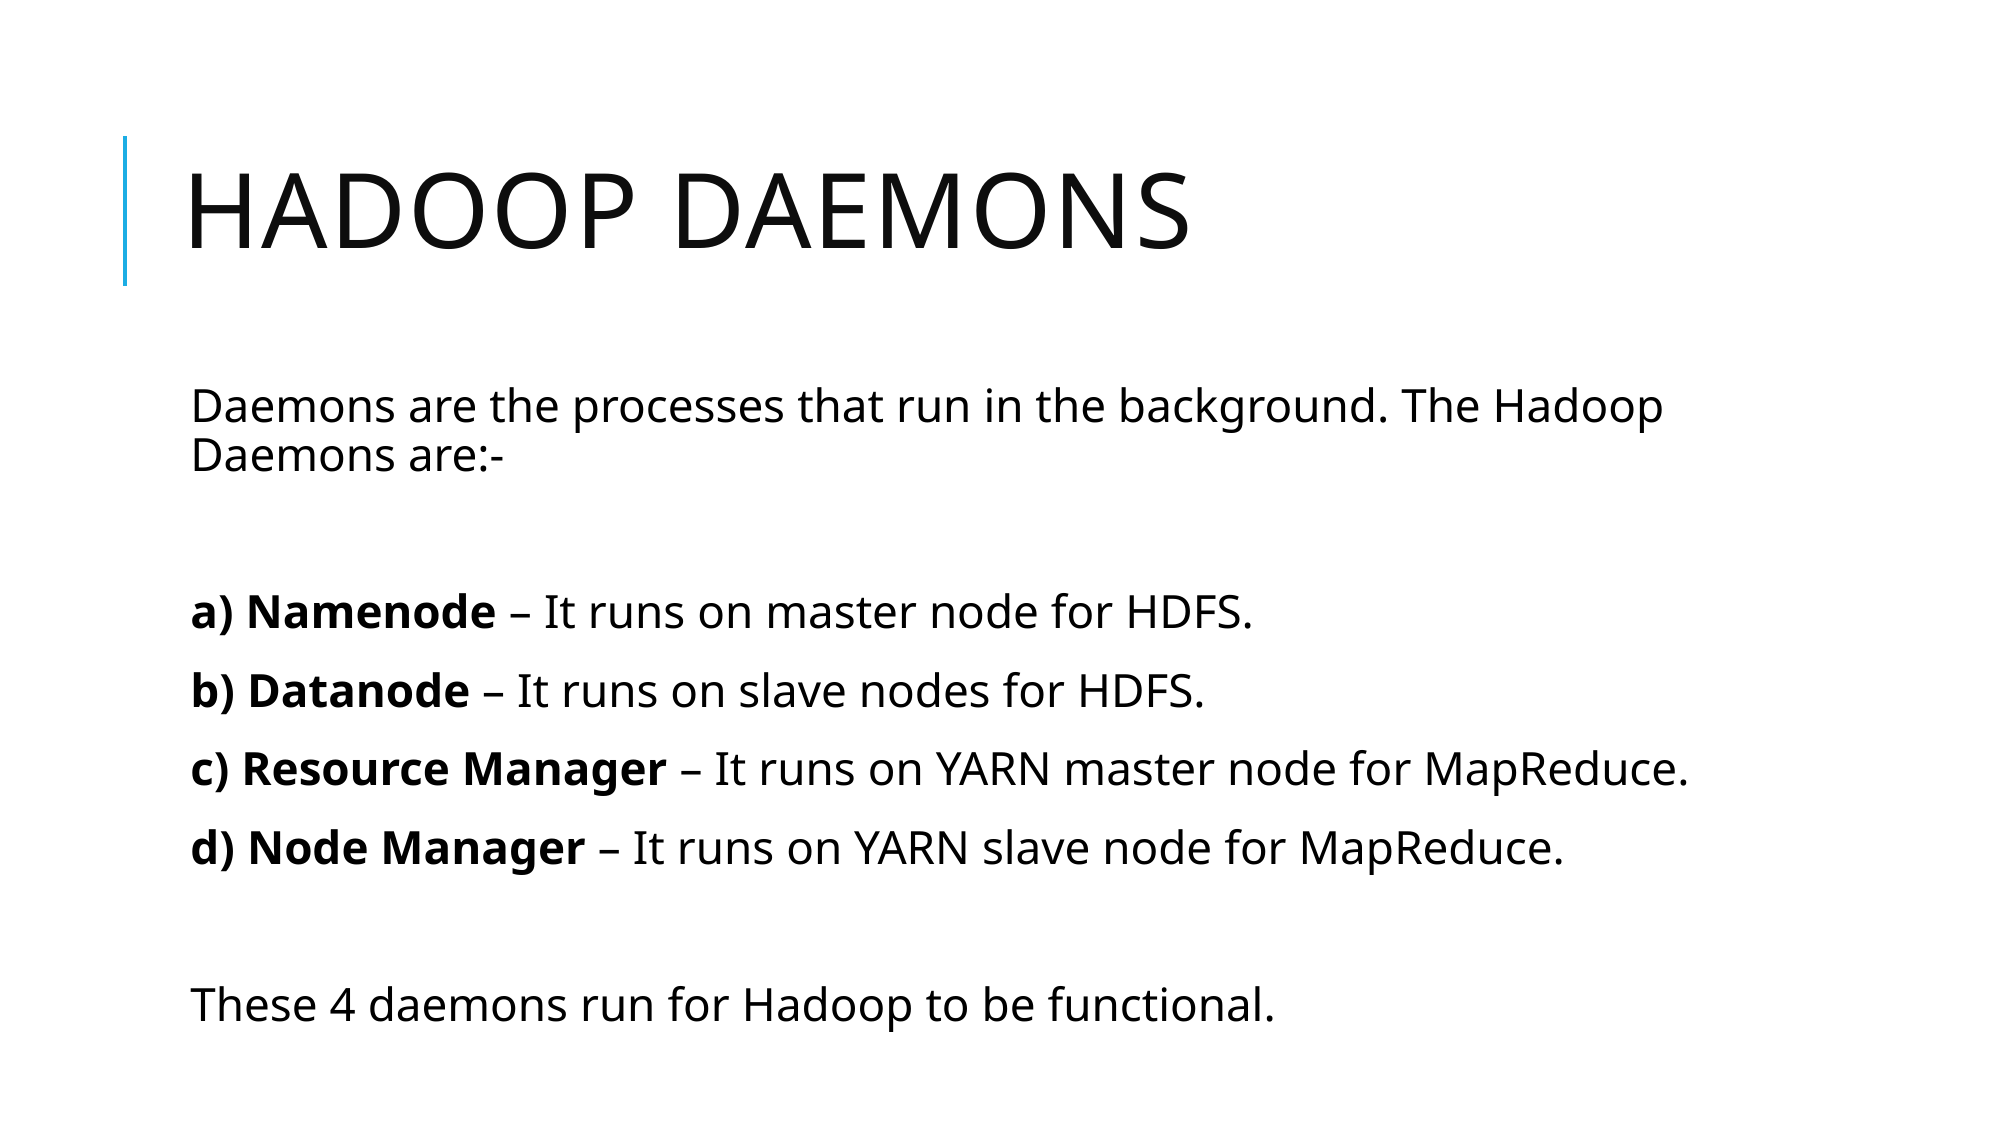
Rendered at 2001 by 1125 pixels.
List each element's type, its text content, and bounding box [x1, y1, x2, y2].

title Hadoop daemons [168, 96, 1763, 342]
list Daemons are the processes that run in the background. The Hadoop Daemons are:- a) Namenode – It runs on master node for HDFS. b) Datanode – It runs on slave nodes for HDFS. c) Resource Manager – It runs on YARN master node for MapReduce. d) Node Manager – It runs on YARN slave node for MapReduce. These 4 daemons run for Hadoop to be functional. [168, 375, 1763, 1035]
